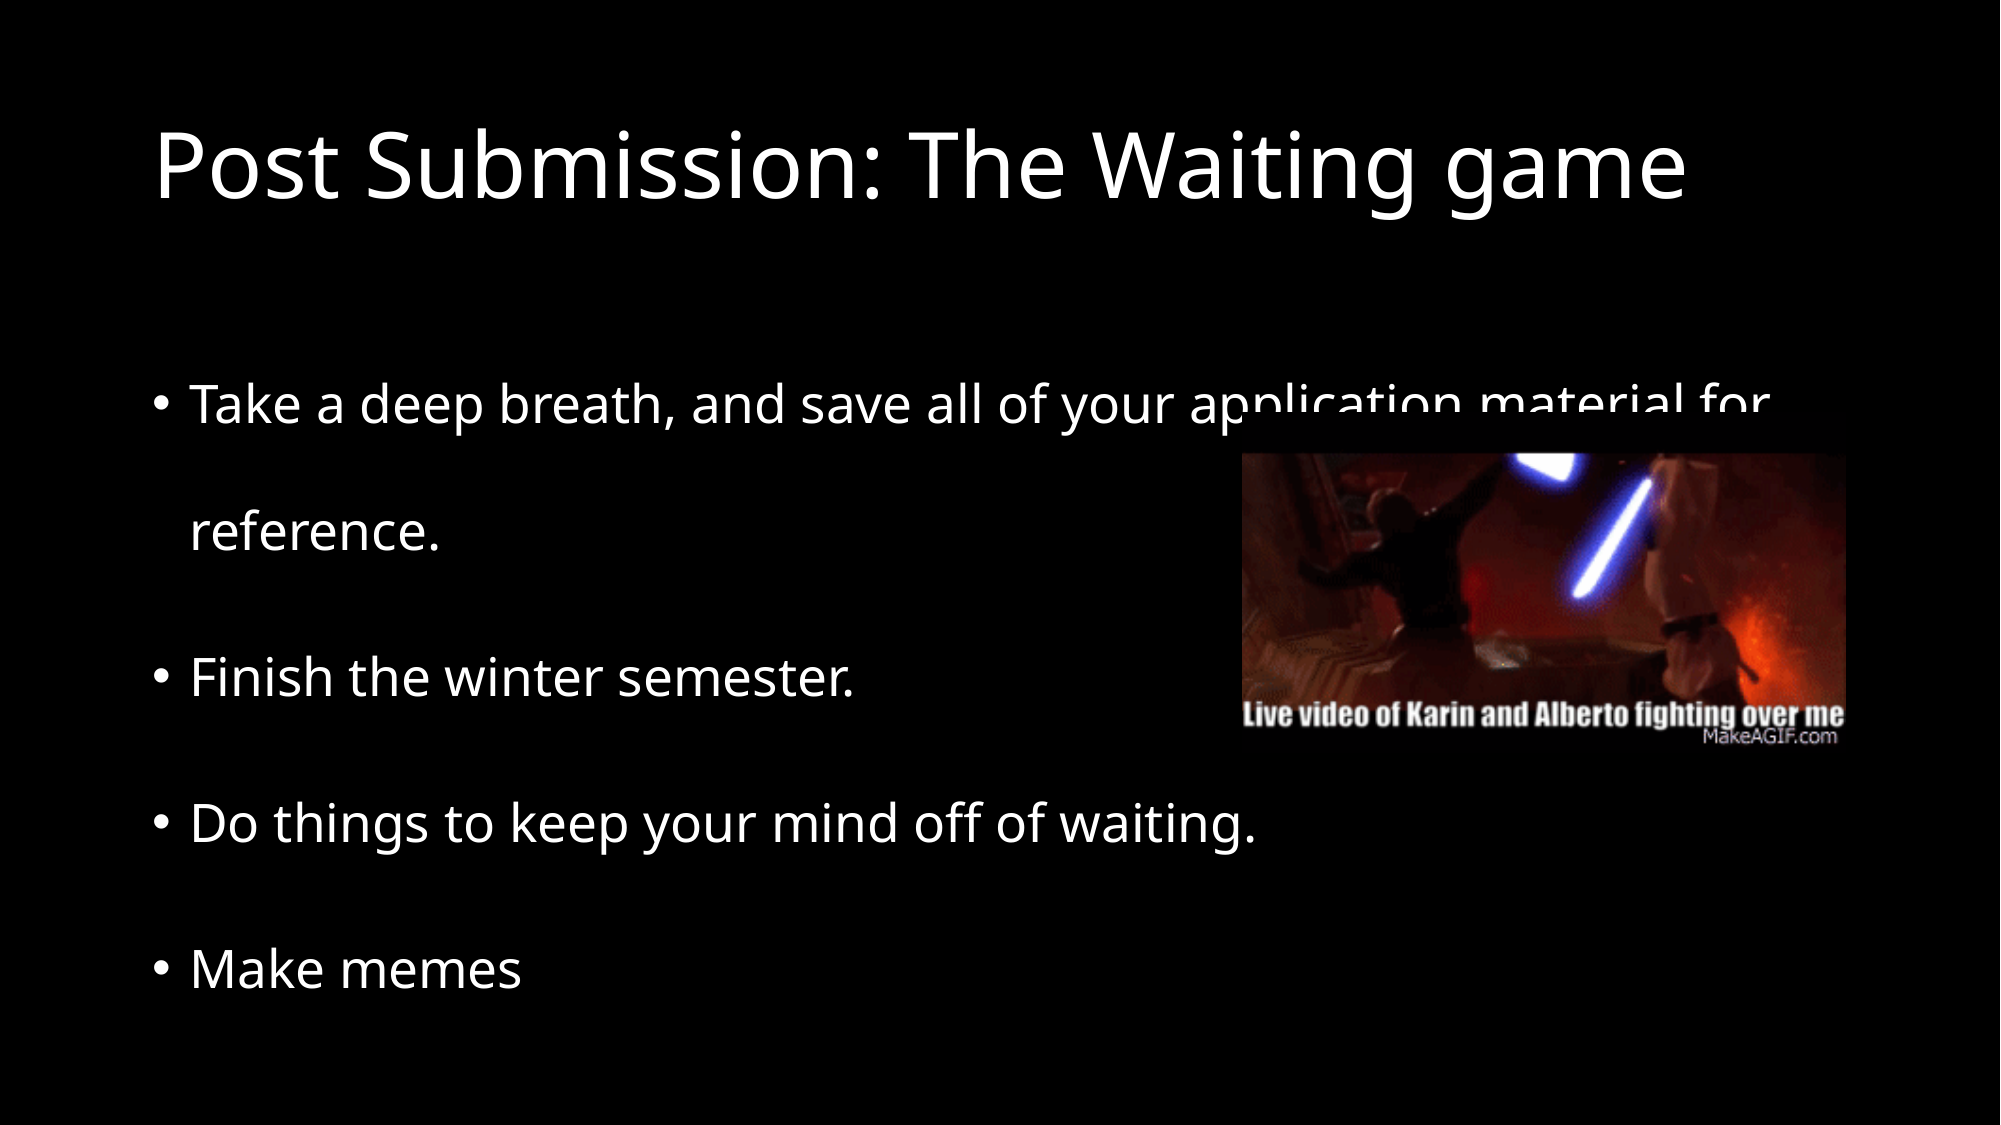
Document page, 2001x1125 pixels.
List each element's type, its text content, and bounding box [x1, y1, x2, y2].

picture [1241, 411, 1847, 753]
title Post Submission: The Waiting game [137, 59, 1863, 278]
list Take a deep breath, and save all of your application material for reference. Finish the winter semester. Do things to keep your mind off of waiting. Make memes [137, 299, 1863, 1014]
